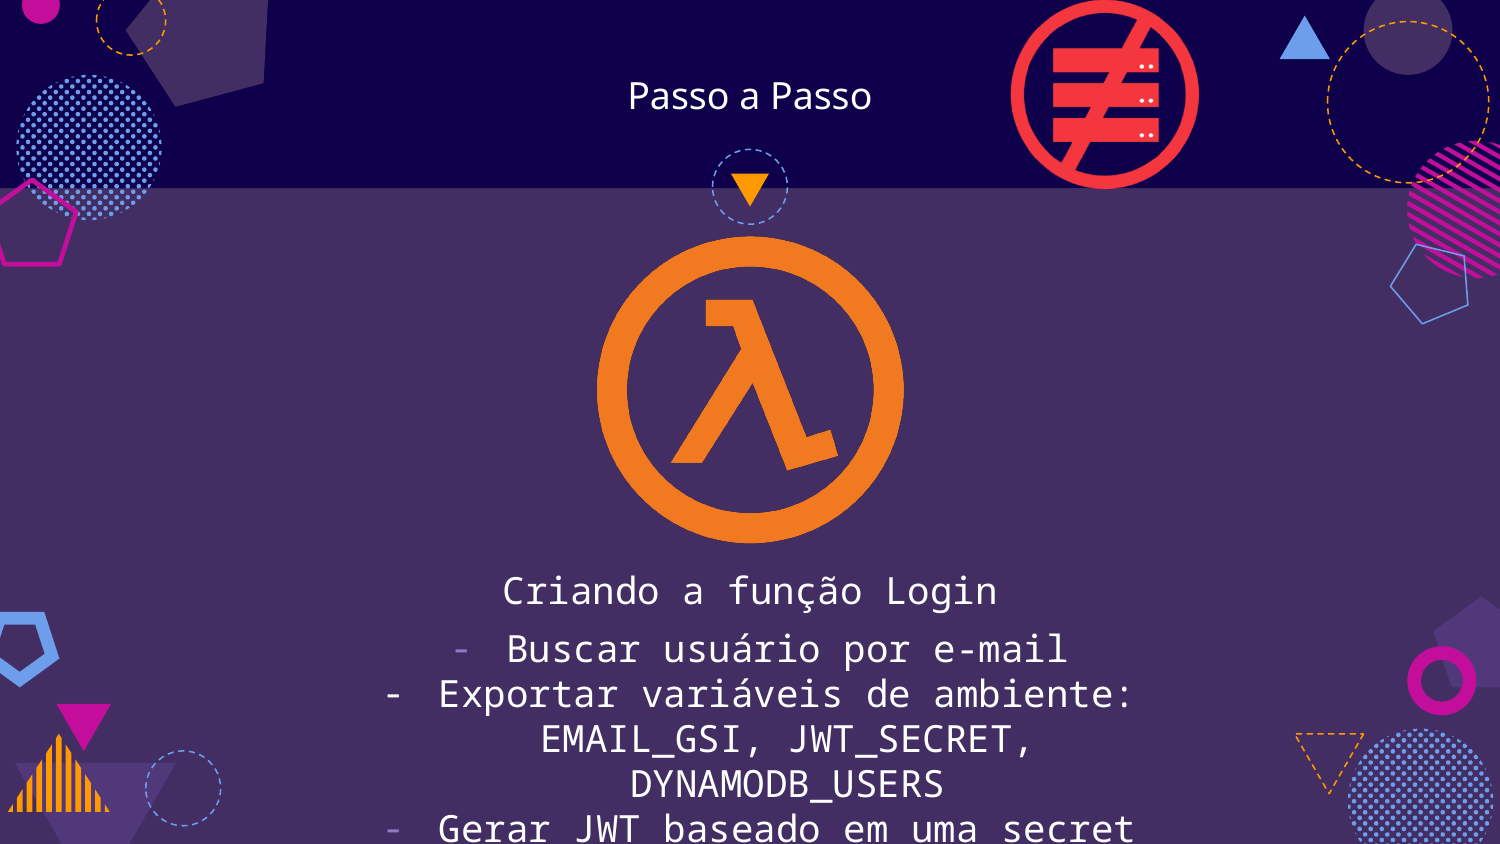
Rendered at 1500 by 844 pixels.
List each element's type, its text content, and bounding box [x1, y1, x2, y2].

picture [1005, 0, 1203, 193]
picture [587, 227, 913, 553]
list Criando a função Login Buscar usuário por e-mail Exportar variáveis de ambiente: EMAIL_GSI, JWT_SECRET, DYNAMODB_USERS Gerar JWT baseado em uma secret [287, 552, 1213, 805]
slide_number [705, 783, 795, 844]
title Passo a Passo [335, 0, 1000, 189]
